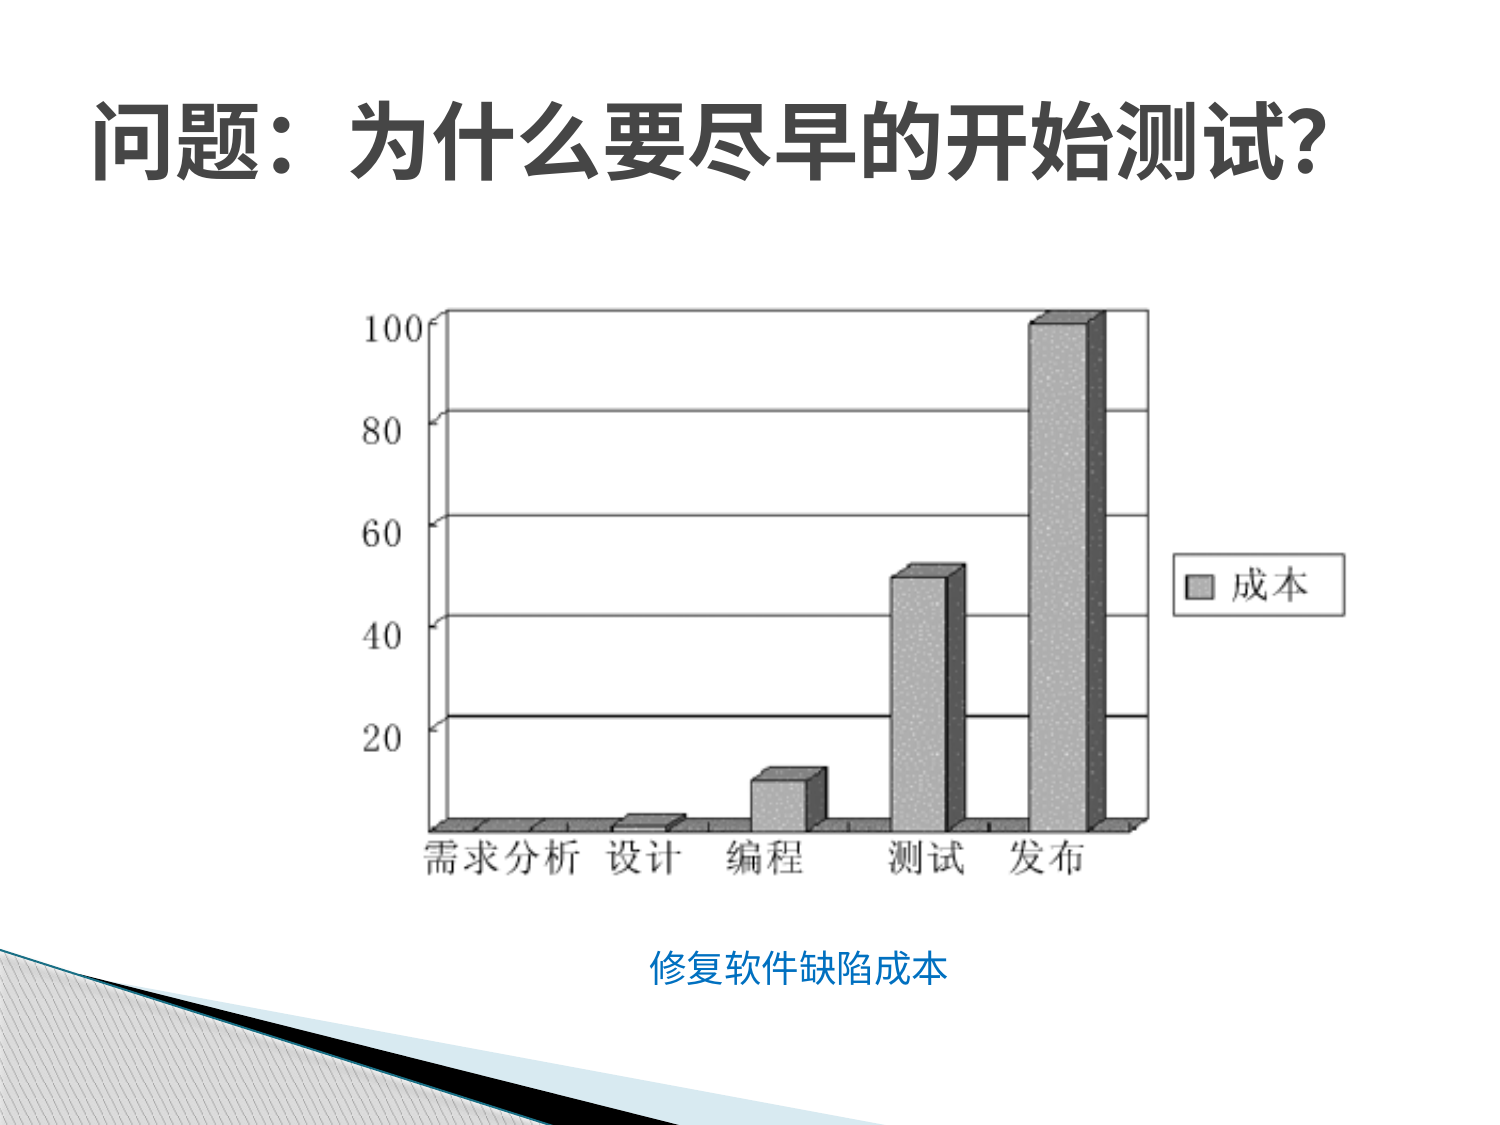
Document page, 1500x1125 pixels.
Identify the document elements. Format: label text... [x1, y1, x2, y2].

title 问题：为什么要尽早的开始测试？ [75, 45, 1425, 233]
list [292, 257, 1359, 915]
text_box 修复软件缺陷成本 [634, 937, 965, 998]
